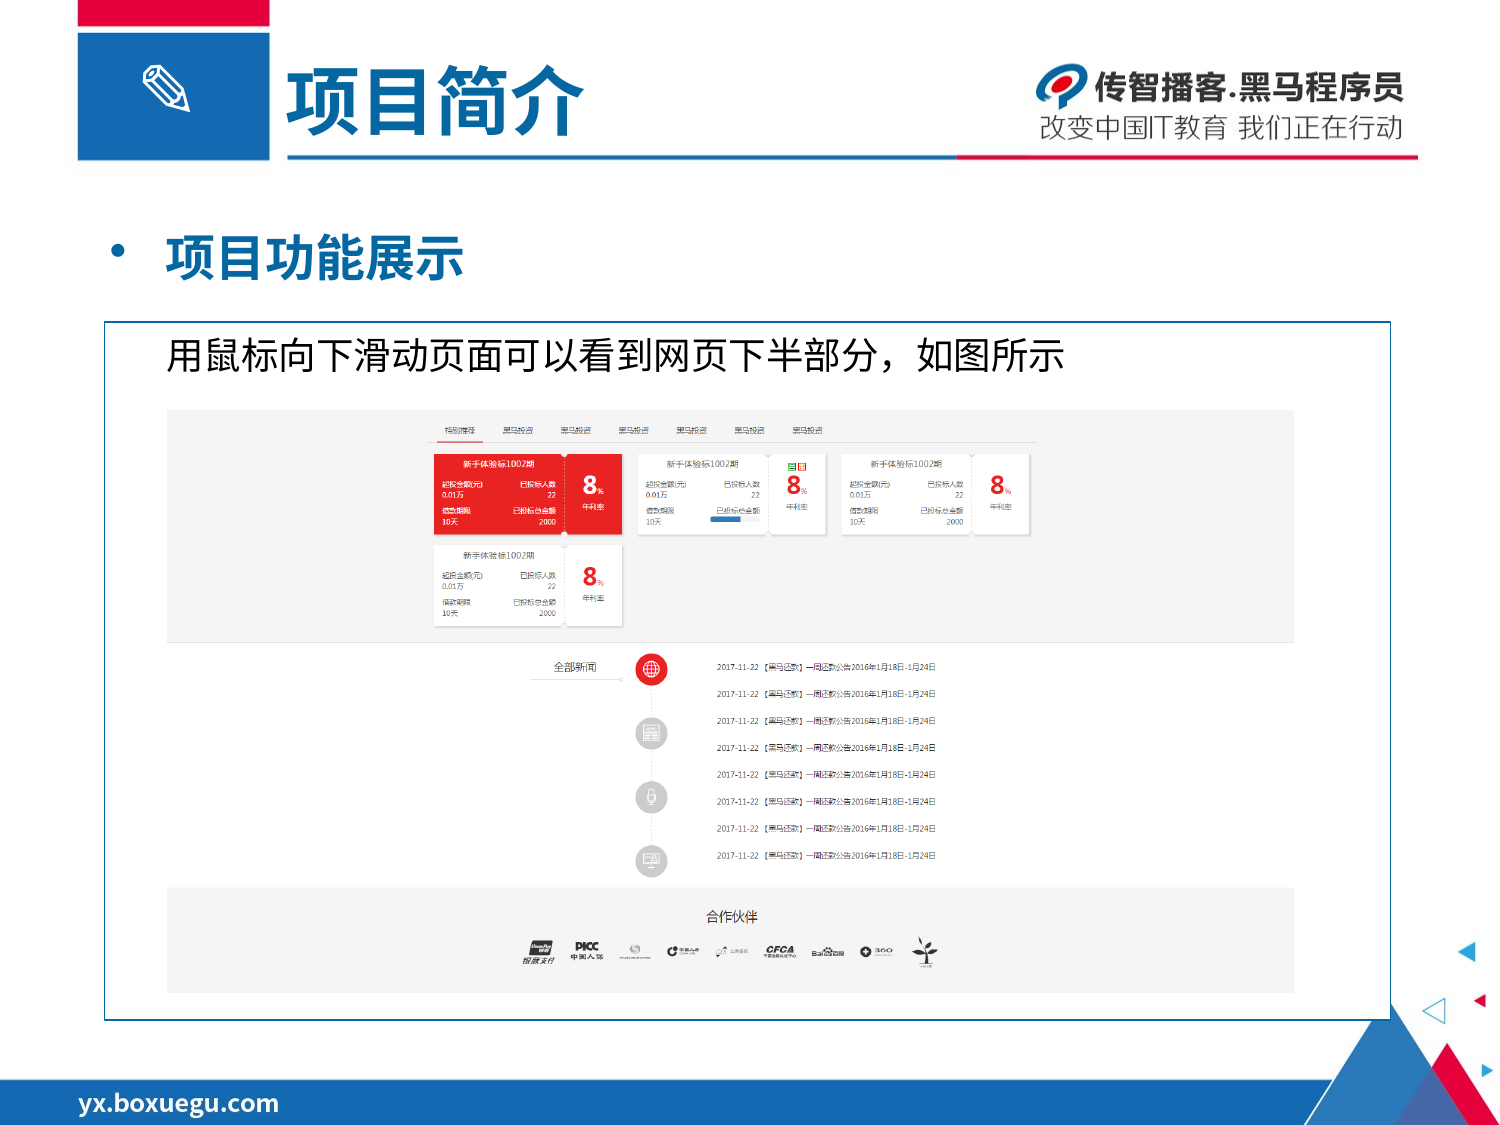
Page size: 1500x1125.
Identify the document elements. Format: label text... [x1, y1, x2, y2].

text_box 项目功能展示 [94, 188, 481, 294]
text_box 项目简介 [271, 39, 1499, 159]
picture [0, 0, 1500, 1125]
text_box 用鼠标向下滑动页面可以看到网页下半部分，如图所示 [151, 325, 1294, 385]
text_box [103, 321, 1392, 1022]
